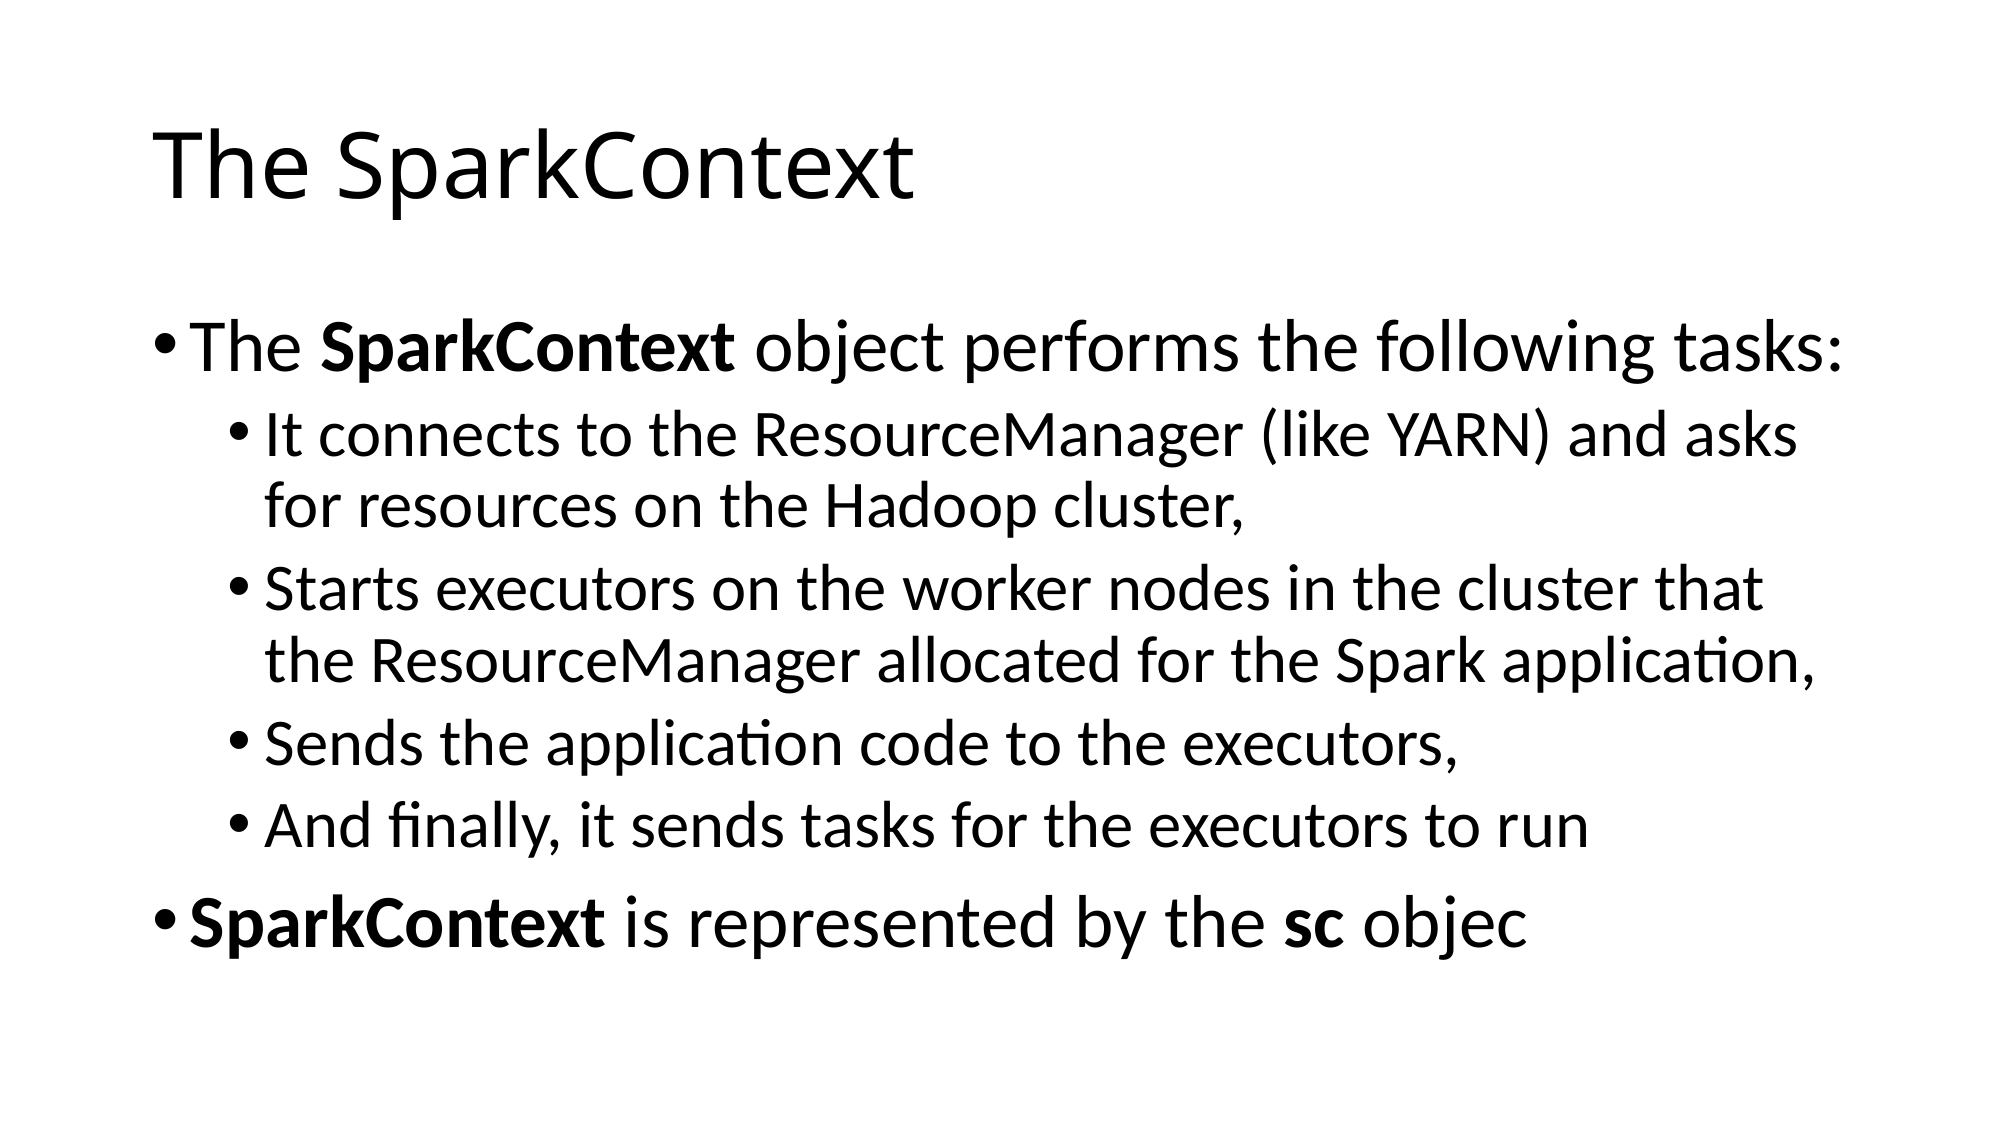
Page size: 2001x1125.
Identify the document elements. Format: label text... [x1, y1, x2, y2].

title The SparkContext [137, 59, 1863, 278]
list The SparkContext object performs the following tasks: It connects to the ResourceManager (like YARN) and asks for resources on the Hadoop cluster, Starts executors on the worker nodes in the cluster that the ResourceManager allocated for the Spark application, Sends the application code to the executors, And finally, it sends tasks for the executors to run SparkContext is represented by the sc objec [137, 299, 1863, 1014]
